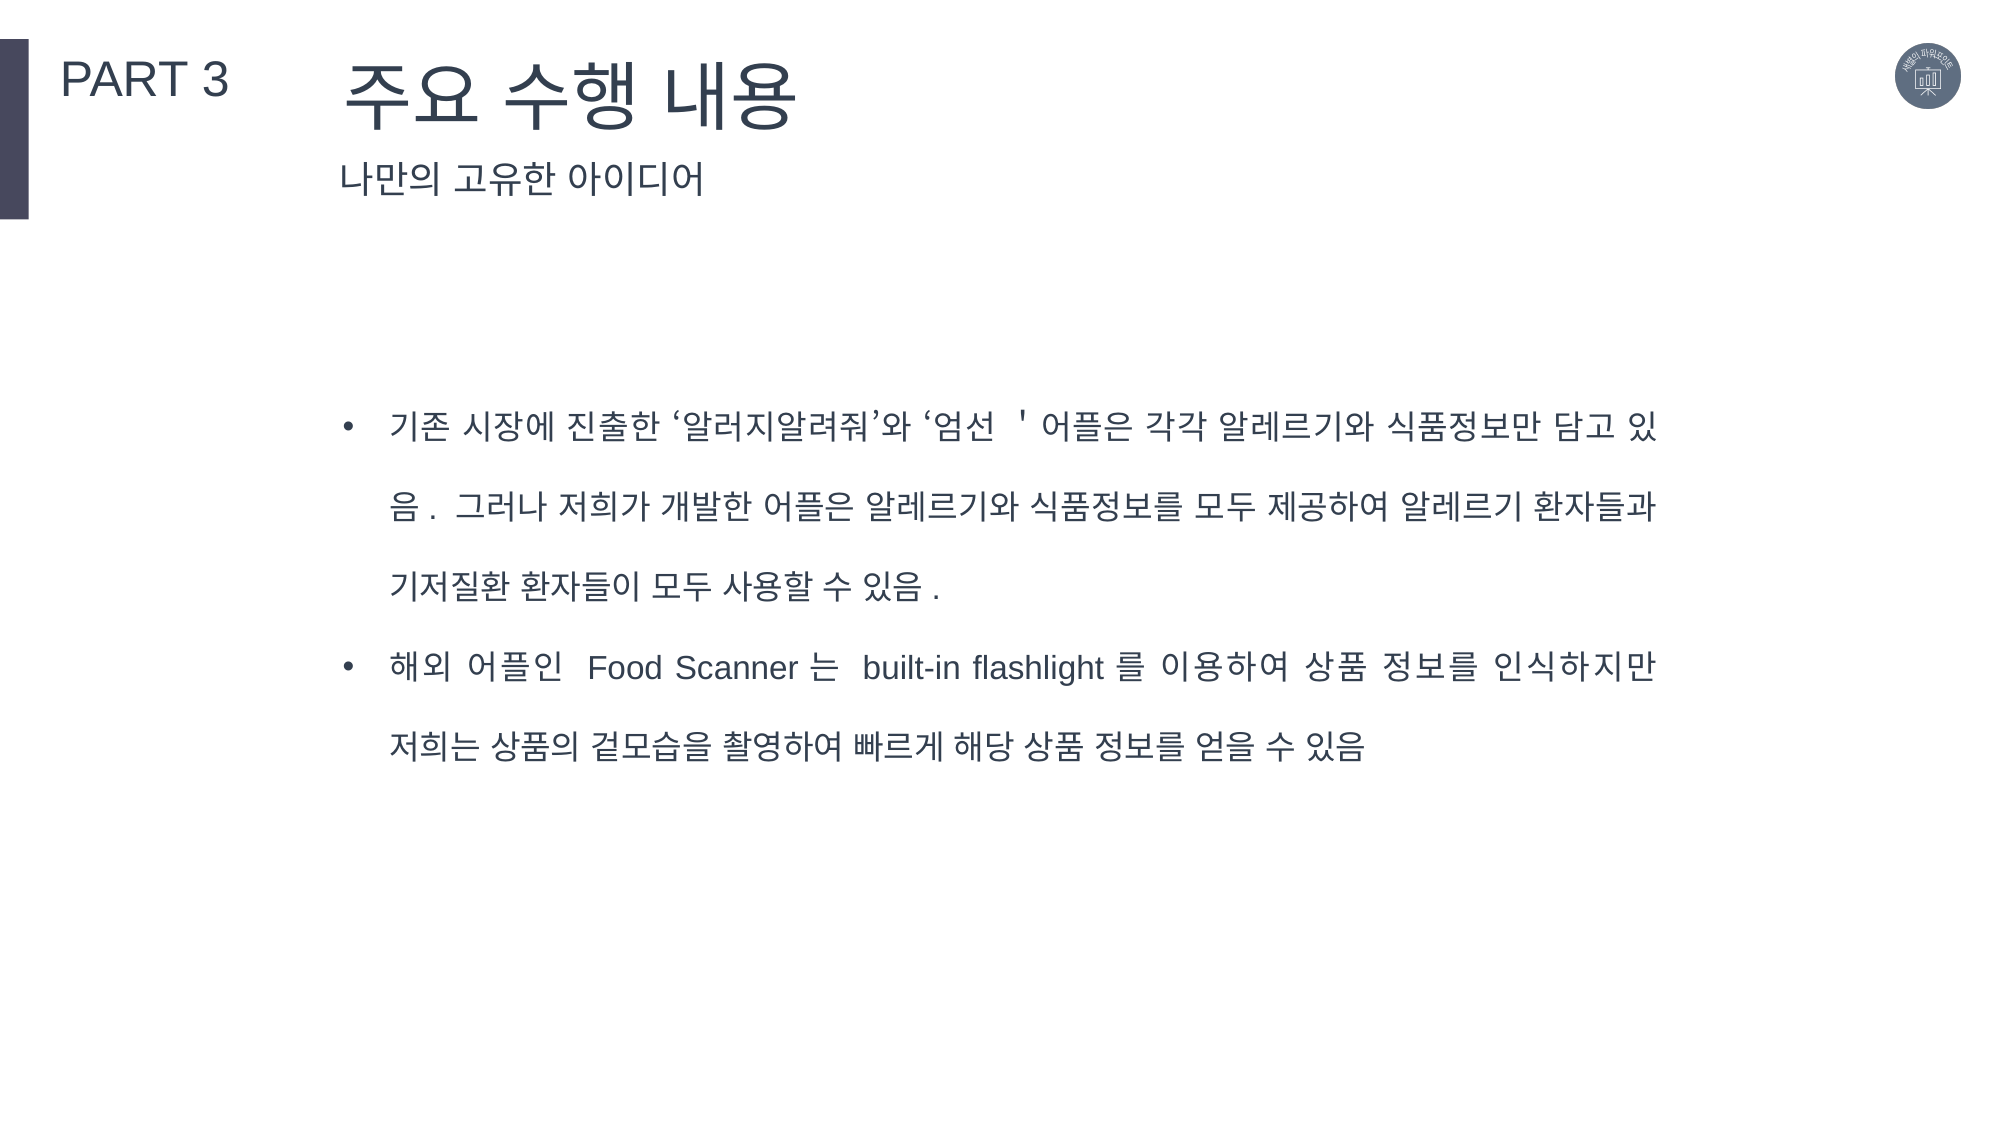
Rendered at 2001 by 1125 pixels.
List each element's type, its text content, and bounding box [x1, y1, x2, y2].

text_box 주요 수행 내용 [328, 41, 815, 147]
text_box [0, 38, 30, 220]
picture [1895, 43, 1961, 109]
text_box 나만의 고유한 아이디어 [325, 149, 722, 209]
text_box PART 3 [45, 39, 245, 114]
text_box 기존 시장에 진출한 ‘알러지알려줘’와 ‘엄선 ＇어플은 각각 알레르기와 식품정보만 담고 있음. 그러나 저희가 개발한 어플은 알레르기와 식품정보를 모두 제공하여 알레르기 환자들과 기저질환 환자들이 모두 사용할 수 있음. 해외 어플인 Food Scanner는 built-in flashlight를 이용하여 상품 정보를 인식하지만 저희는 상품의 겉모습을 촬영하여 빠르게 해당 상품 정보를 얻을 수 있음 [327, 359, 1673, 774]
